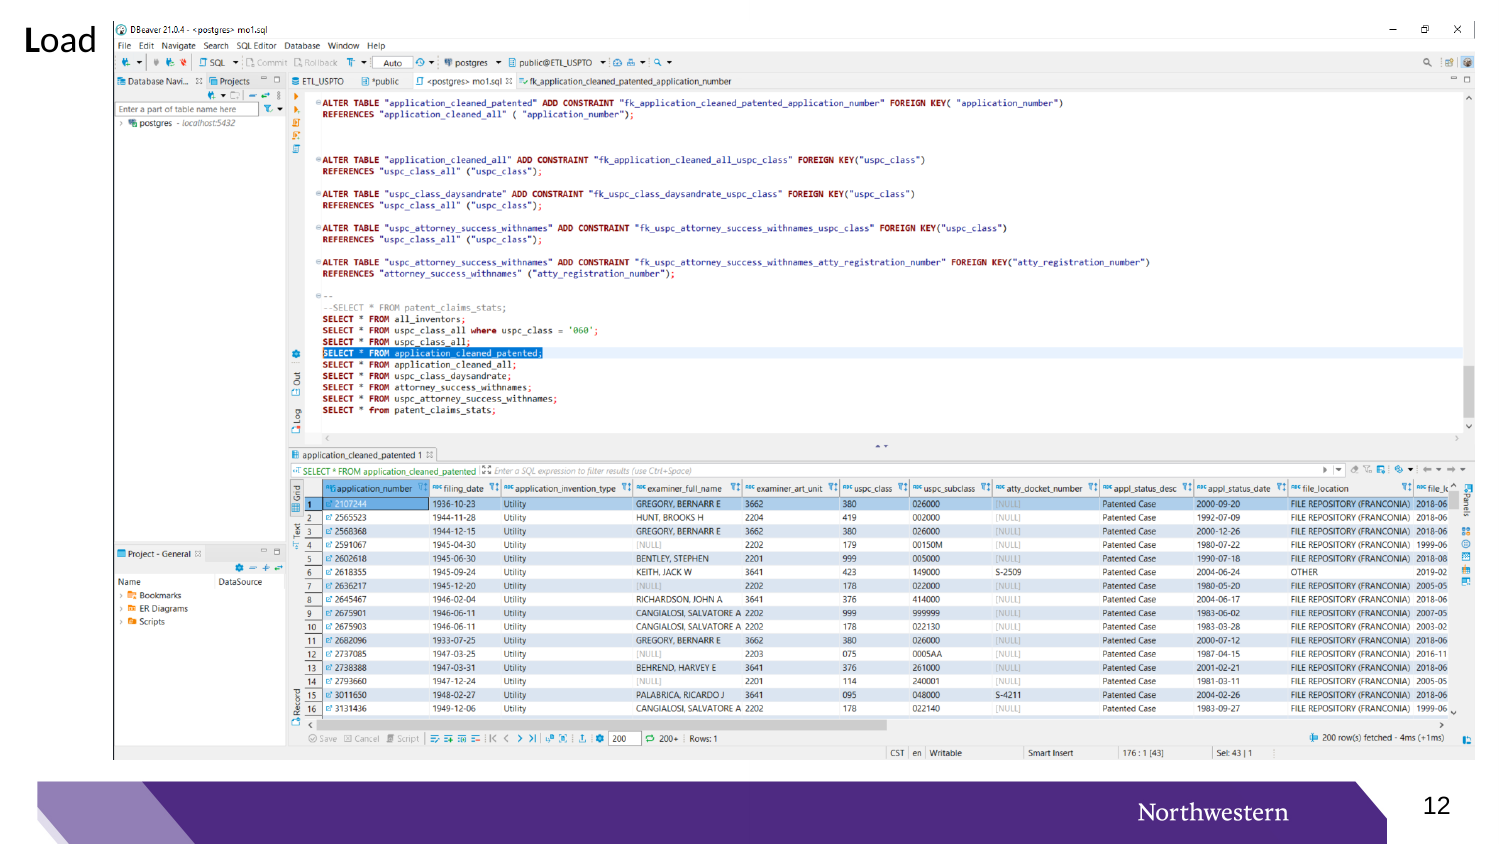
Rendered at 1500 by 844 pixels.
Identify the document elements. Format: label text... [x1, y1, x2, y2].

picture [0, 0, 1499, 844]
slide_number 11 [1367, 782, 1466, 827]
text_box Load [9, 7, 113, 68]
